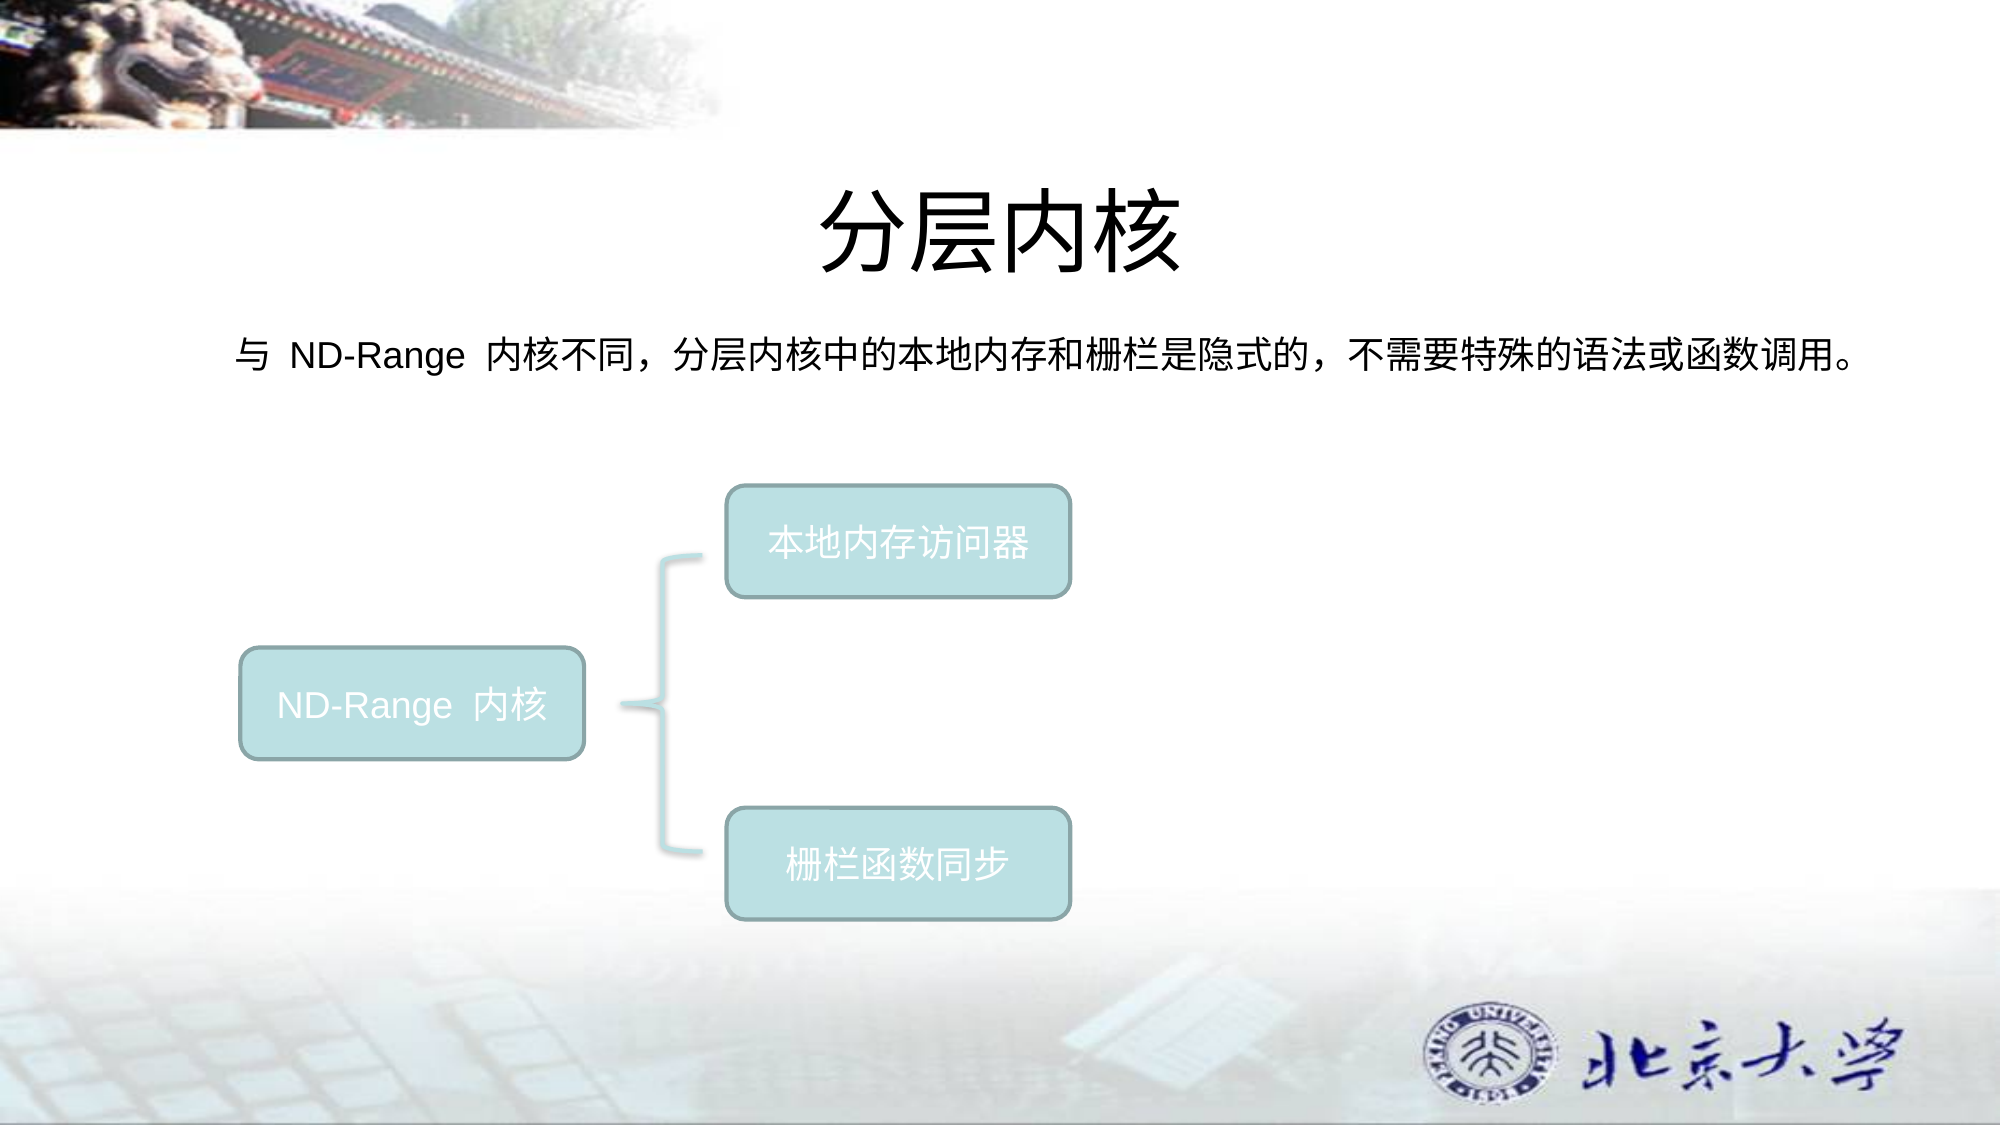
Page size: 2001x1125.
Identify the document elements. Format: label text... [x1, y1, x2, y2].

text_box ND-Range 内核 [238, 645, 587, 762]
text_box 栅栏函数同步 [724, 805, 1073, 922]
picture [0, 0, 2000, 1125]
title 分层内核 [99, 145, 1900, 258]
text_box 本地内存访问器 [724, 483, 1073, 600]
text_box [620, 553, 703, 854]
text_box 与 ND-Range 内核不同，分层内核中的本地内存和栅栏是隐式的，不需要特殊的语法或函数调用。 [142, 301, 1900, 384]
